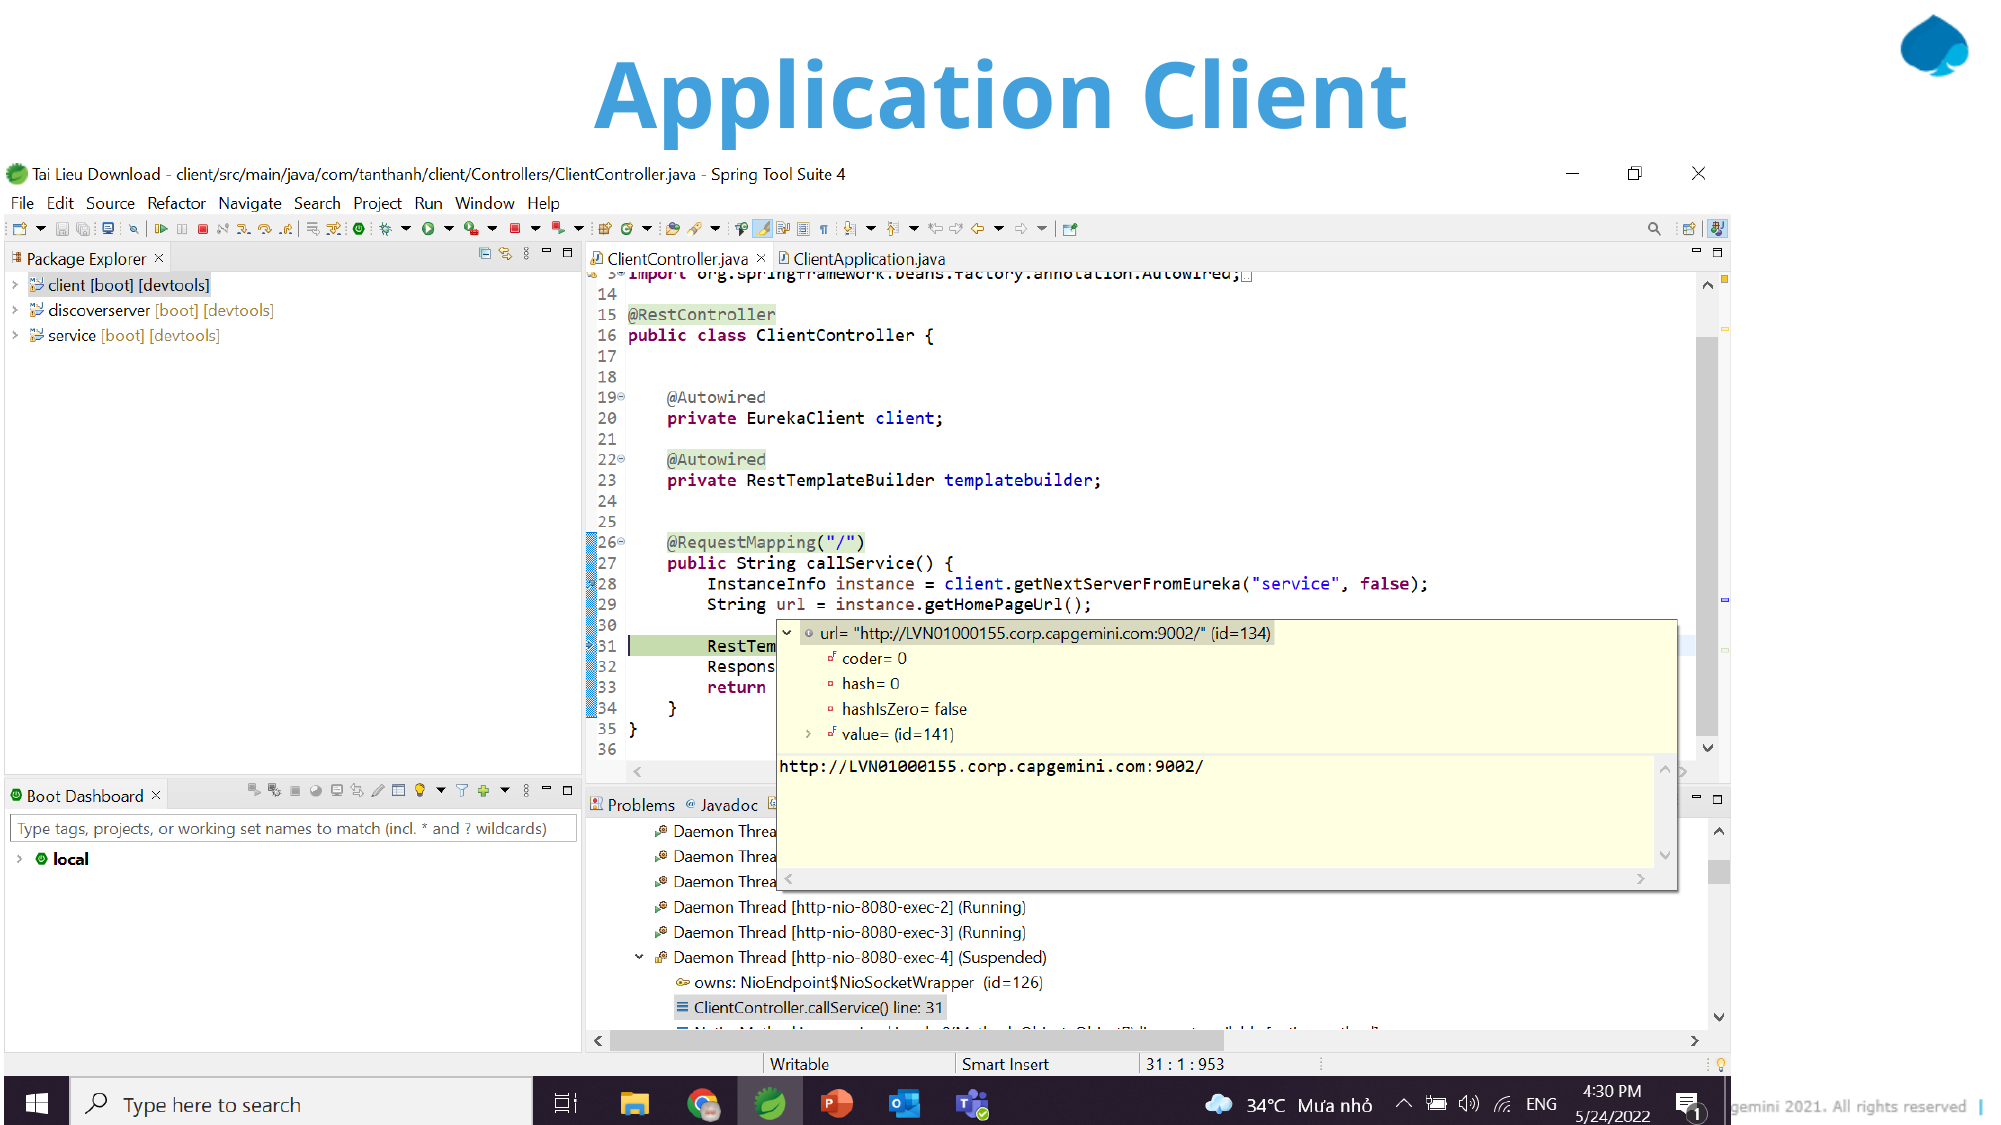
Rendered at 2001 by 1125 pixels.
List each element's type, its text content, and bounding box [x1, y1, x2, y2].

picture [1887, 0, 1986, 93]
picture [4, 158, 2000, 1125]
text_box Application Client [256, 29, 1748, 154]
